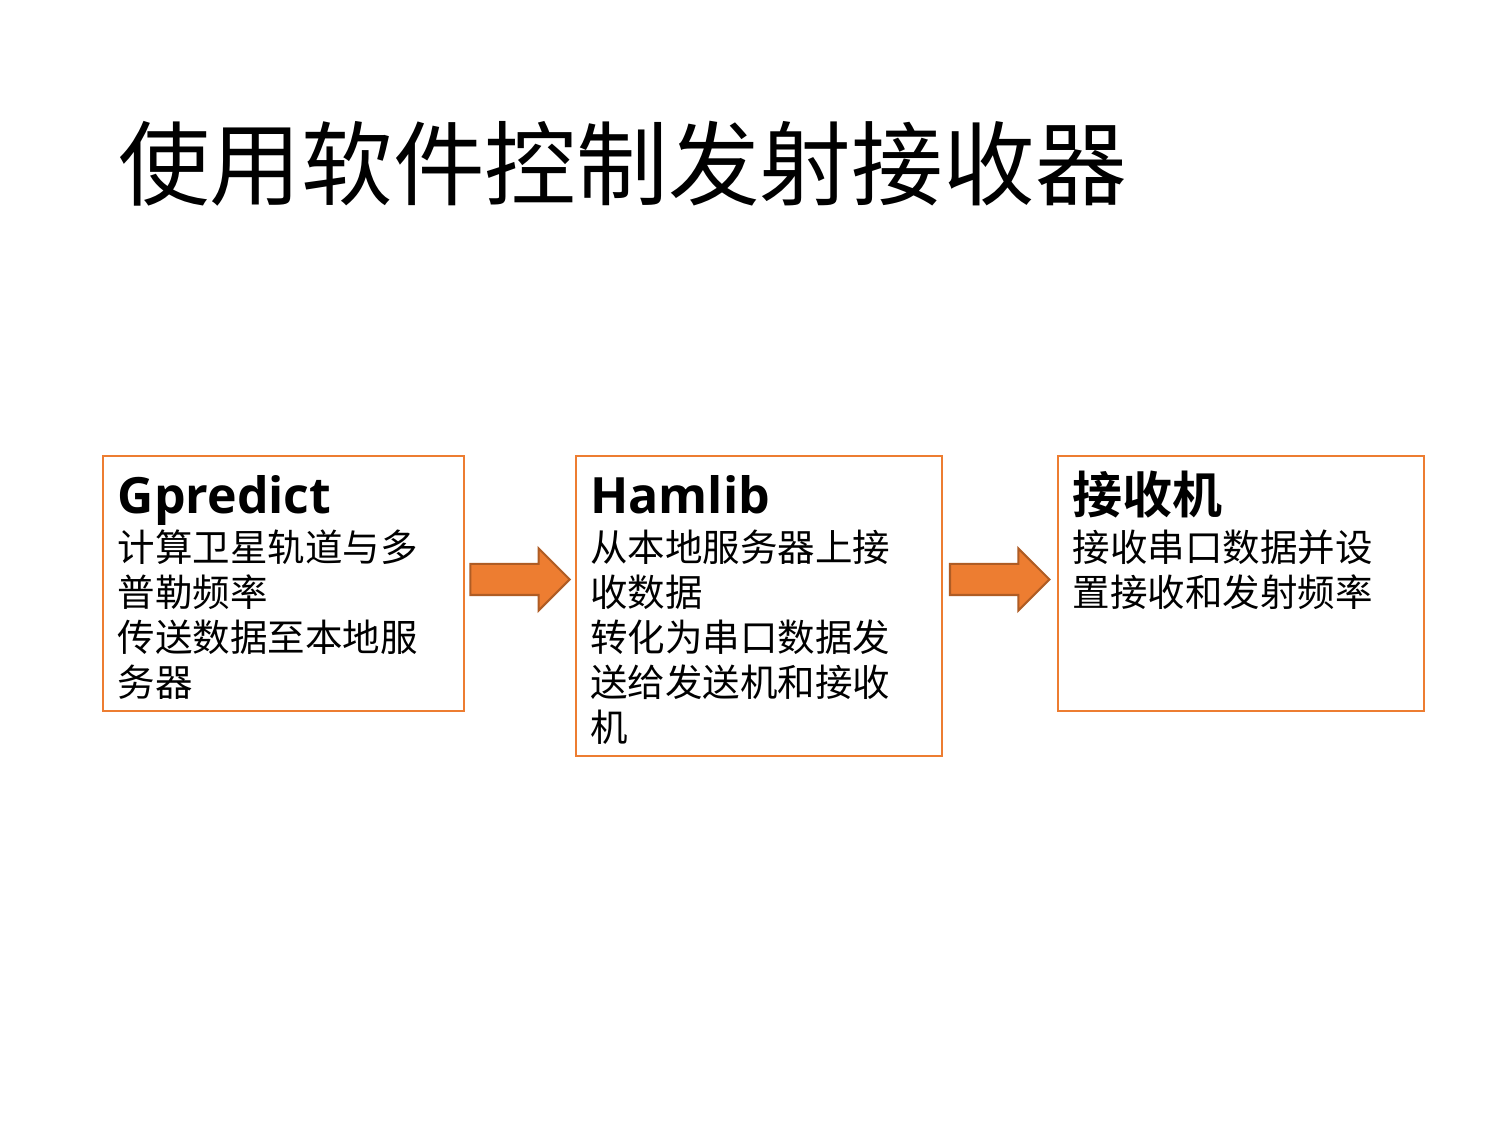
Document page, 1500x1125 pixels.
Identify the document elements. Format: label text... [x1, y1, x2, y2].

text_box Gpredict 计算卫星轨道与多普勒频率 传送数据至本地服务器 [102, 455, 465, 712]
title 使用软件控制发射接收器 [103, 59, 1397, 278]
text_box [469, 545, 572, 614]
text_box 接收机 接收串口数据并设置接收和发射频率 [1057, 455, 1425, 712]
text_box [948, 545, 1051, 614]
text_box Hamlib 从本地服务器上接收数据 转化为串口数据发送给发送机和接收机 [575, 455, 943, 757]
